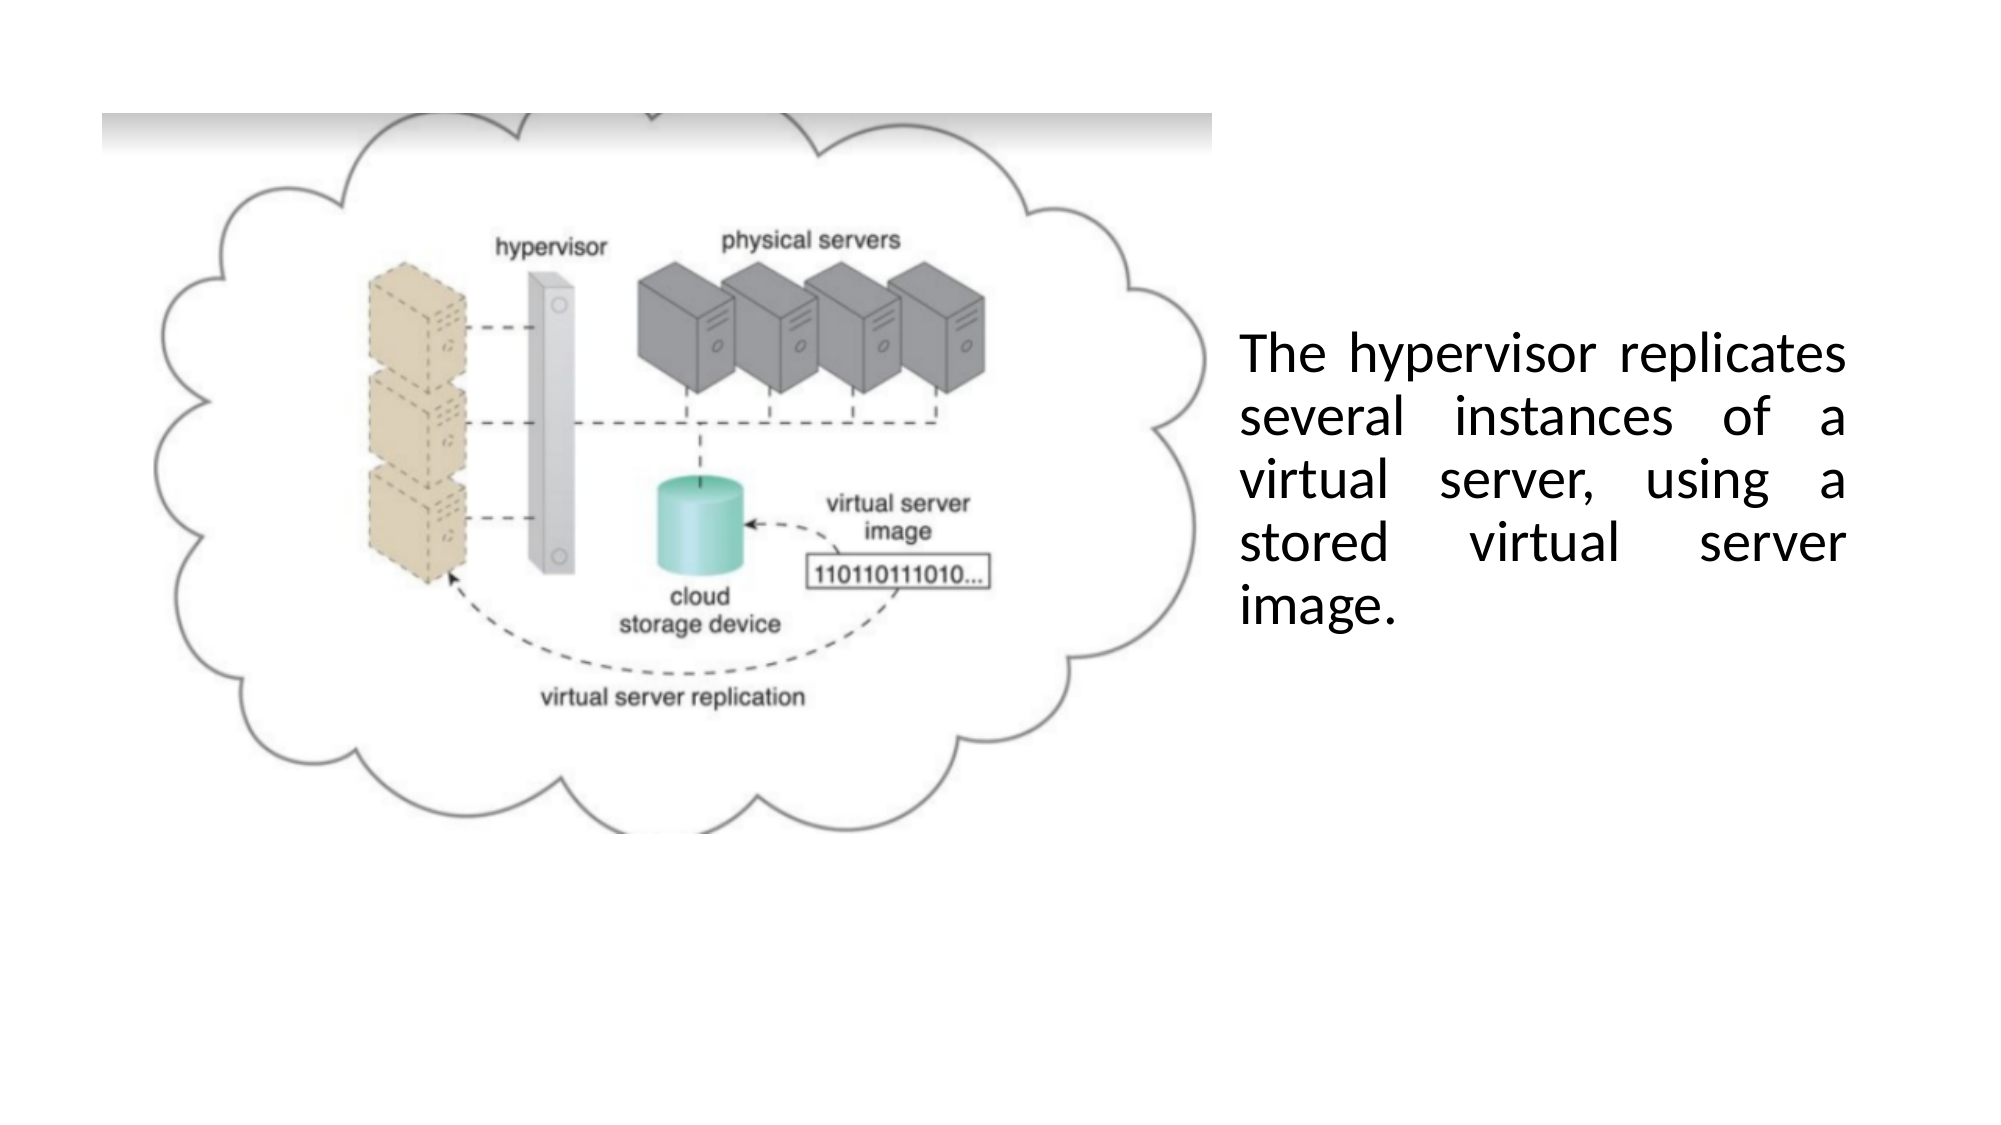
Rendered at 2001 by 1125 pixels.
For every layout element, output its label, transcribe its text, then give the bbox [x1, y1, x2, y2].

list The hypervisor replicates several instances of a virtual server, using a stored virtual server image. [1224, 314, 1863, 1029]
picture [102, 113, 1212, 834]
